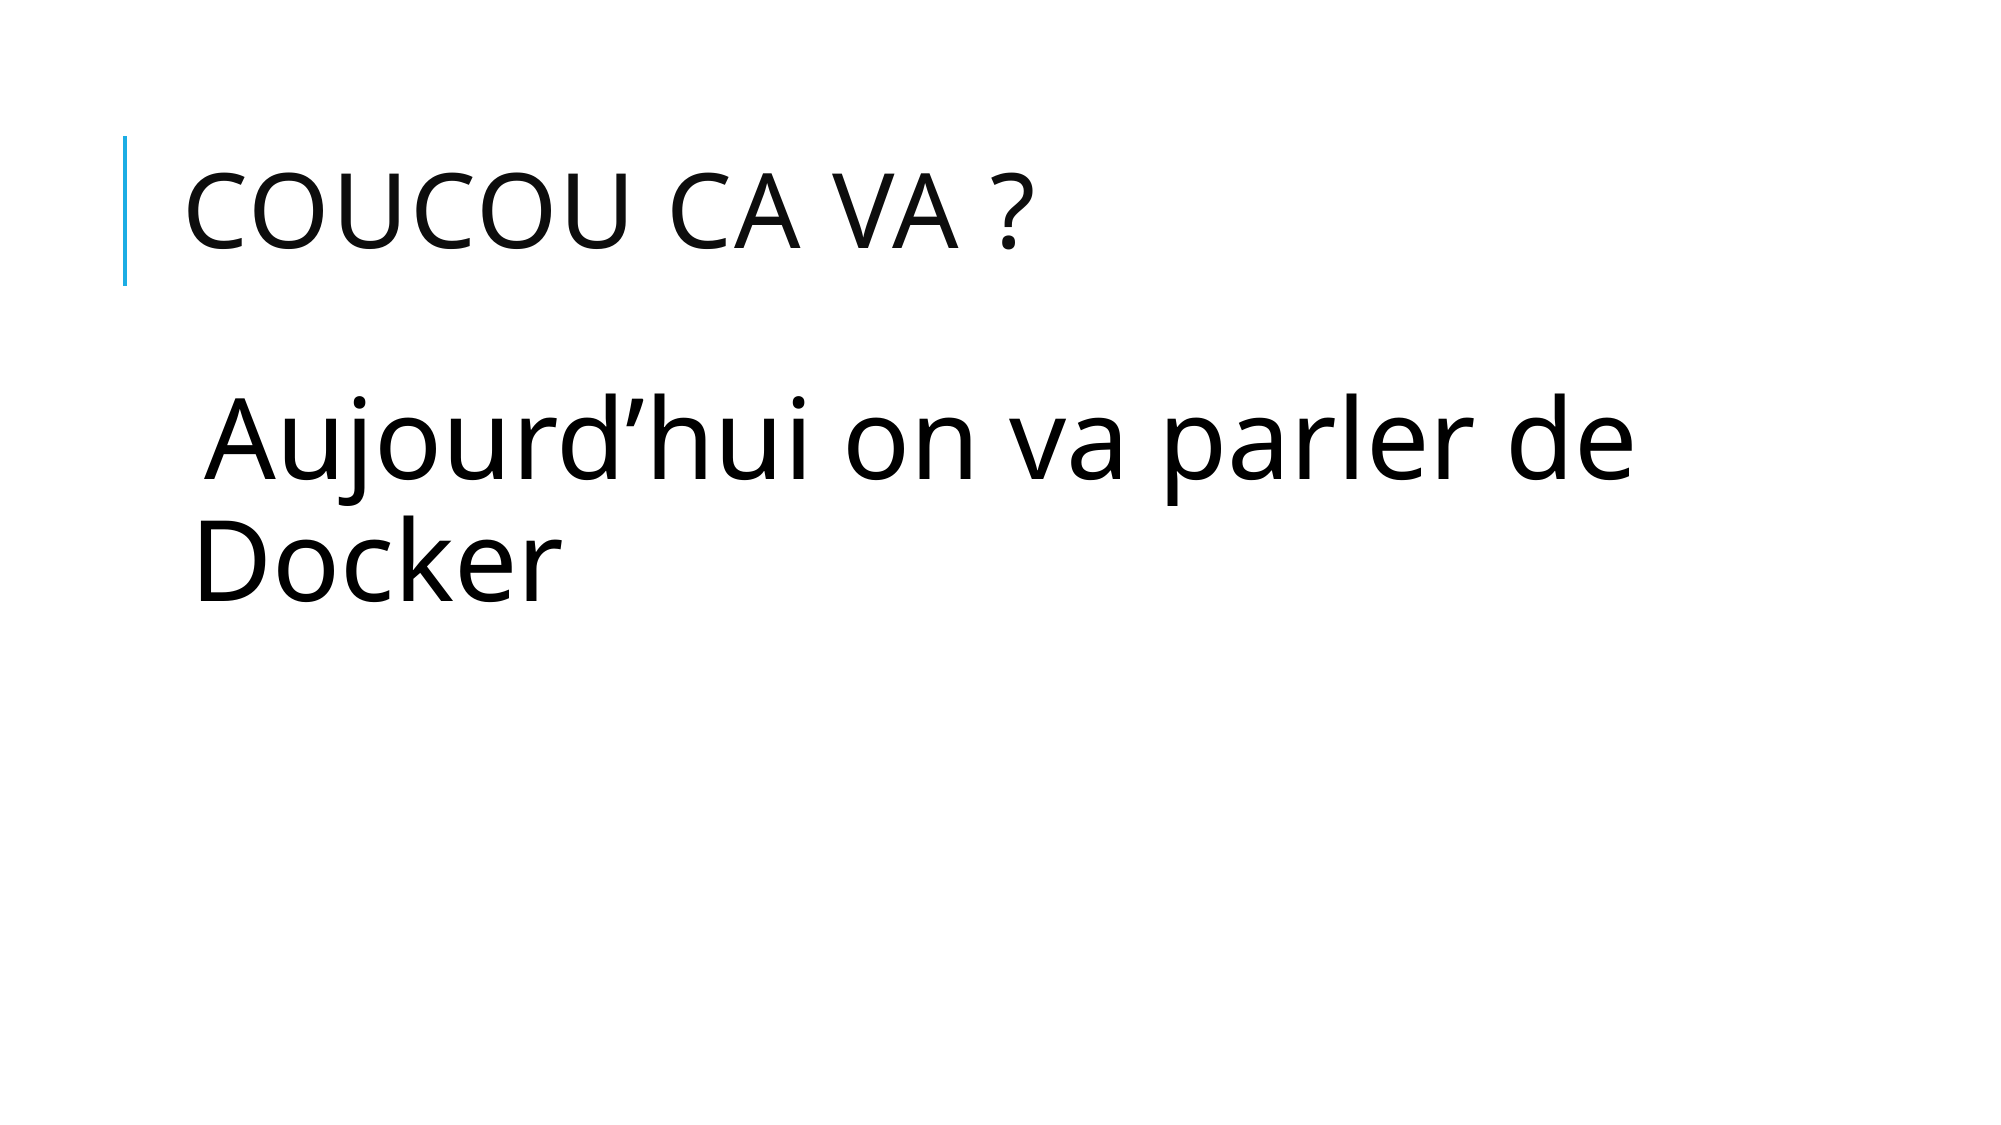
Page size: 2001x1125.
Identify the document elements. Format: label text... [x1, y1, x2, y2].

list Aujourd’hui on va parler de Docker [168, 375, 1763, 1035]
title Coucou ca va ? [168, 96, 1763, 342]
